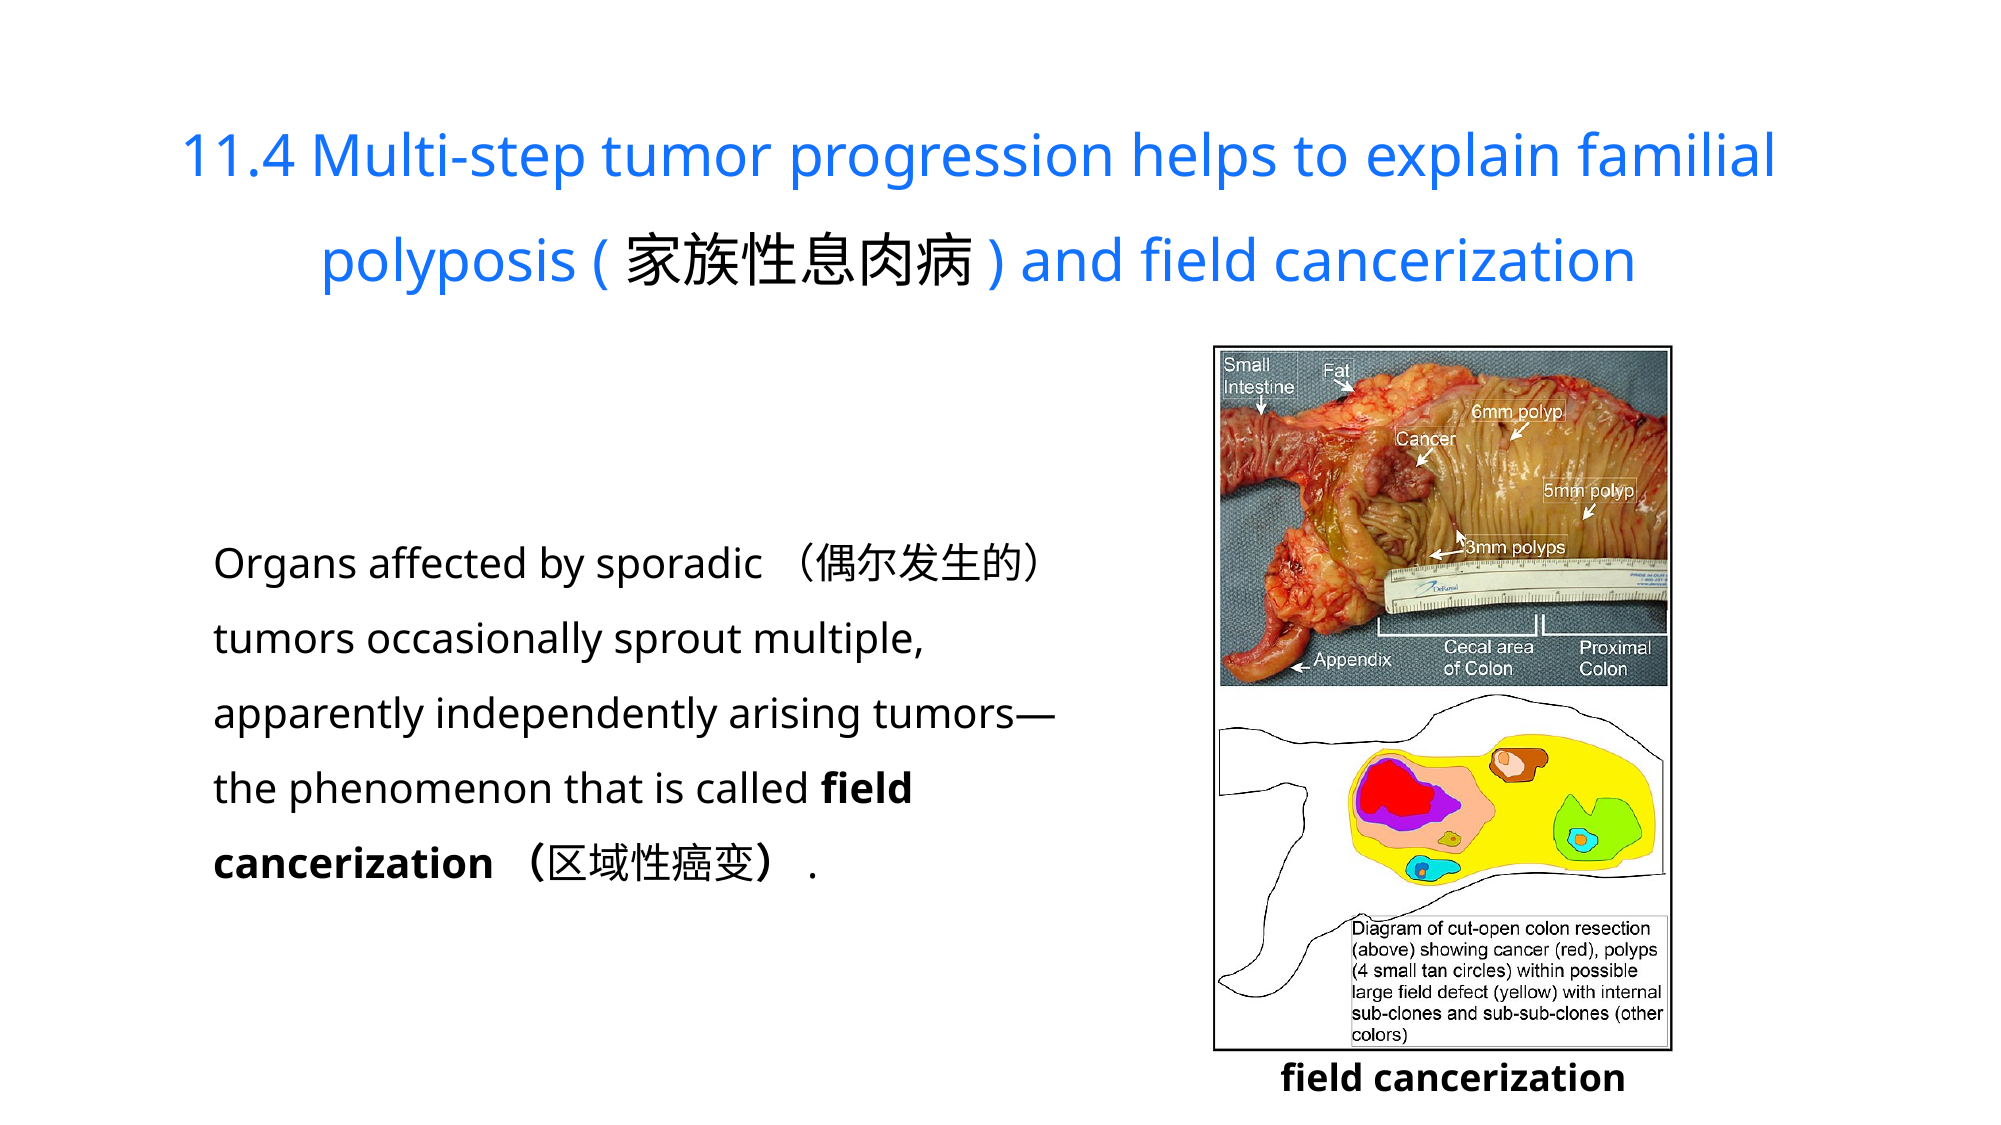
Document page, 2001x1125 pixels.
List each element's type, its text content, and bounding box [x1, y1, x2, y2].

text_box Organs affected by sporadic（偶尔发生的） tumors occasionally sprout multiple, apparently independently arising tumors—the phenomenon that is called field cancerization（区域性癌变）. [198, 504, 1127, 895]
picture [1210, 342, 1676, 1055]
text_box 11.4 Multi-step tumor progression helps to explain familial polyposis (家族性息肉病) and field cancerization [130, 75, 1827, 301]
text_box field cancerization [1265, 1055, 1643, 1107]
